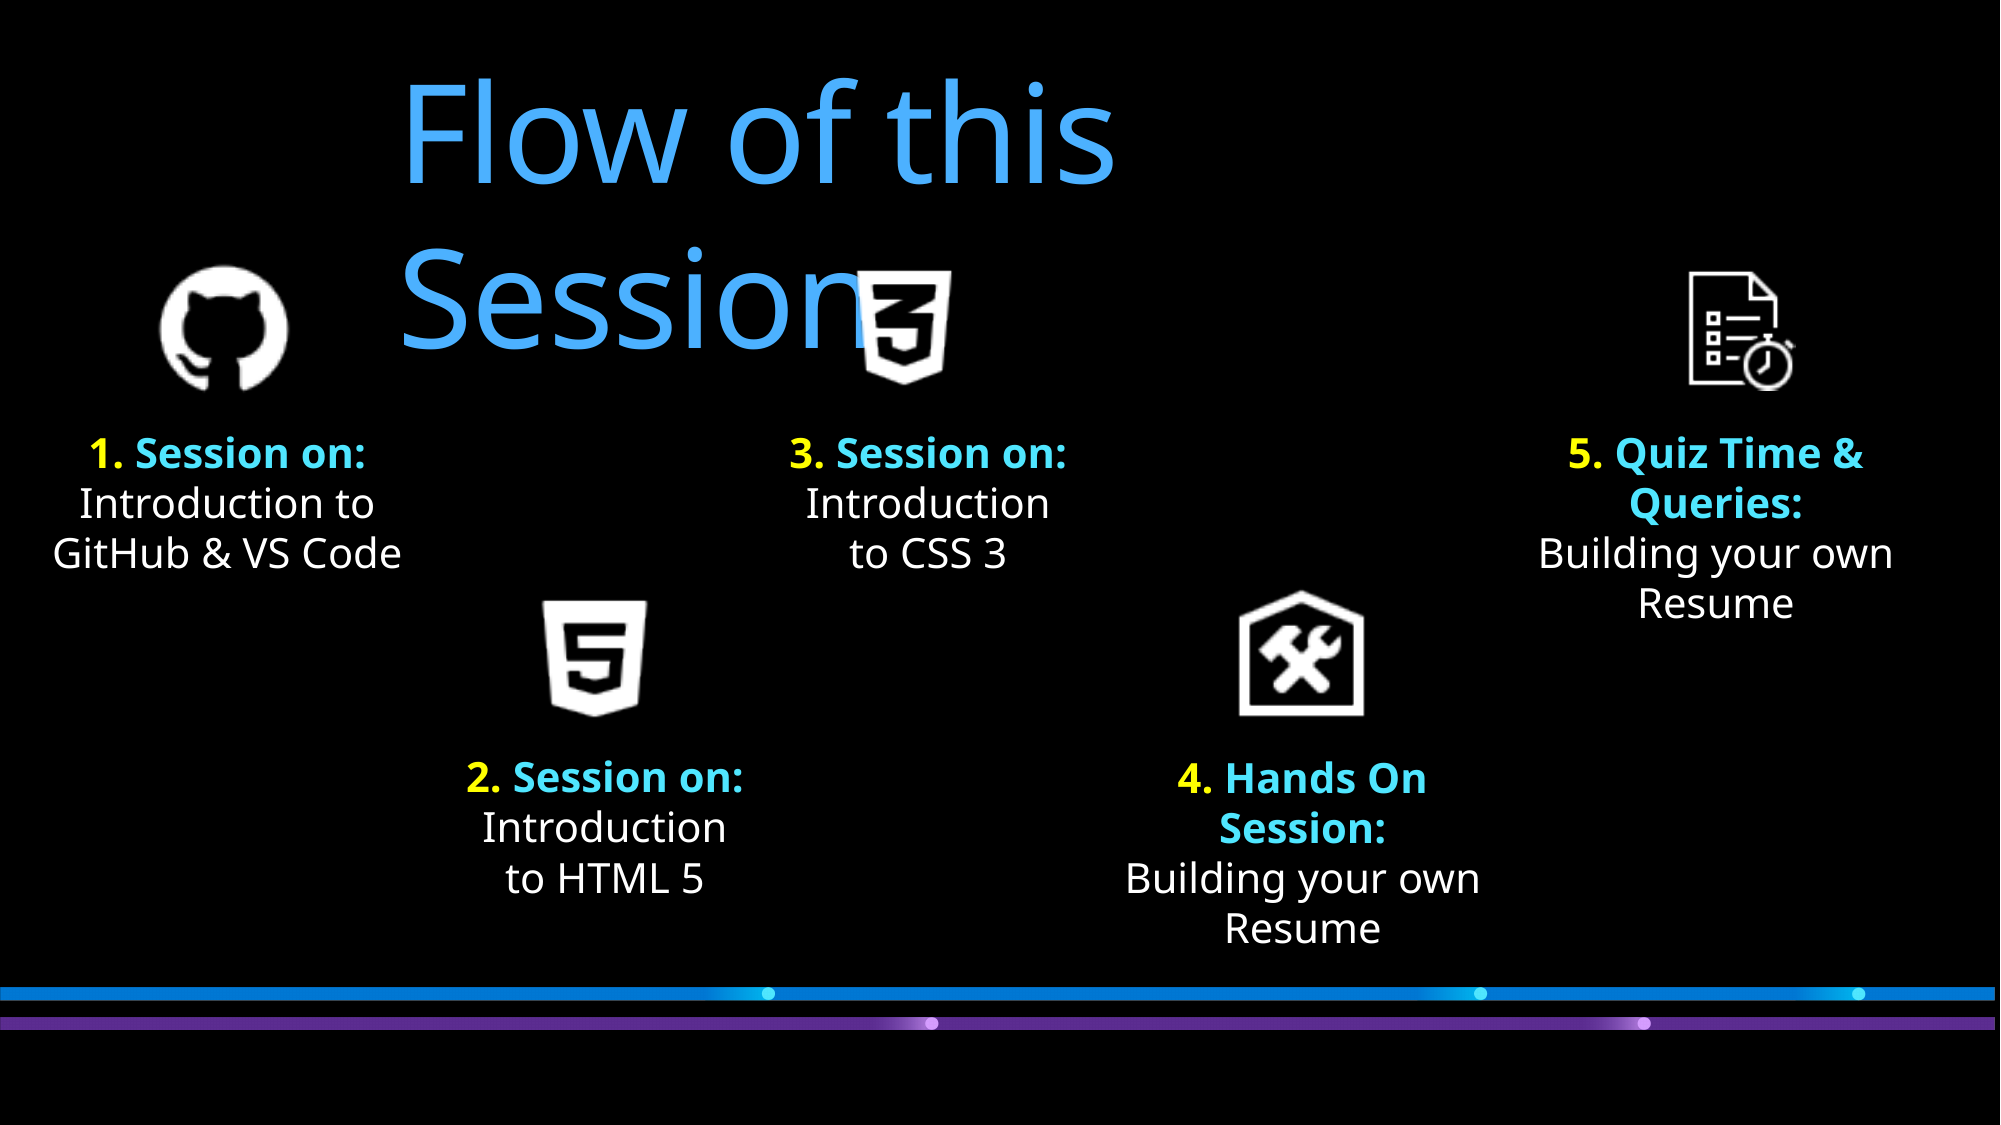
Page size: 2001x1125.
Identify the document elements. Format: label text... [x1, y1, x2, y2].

picture [1672, 267, 1796, 391]
picture [532, 596, 659, 723]
picture [0, 987, 2000, 1030]
picture [828, 252, 981, 405]
text_box 1. Session on: Introduction to GitHub & VS Code [50, 426, 404, 577]
text_box 2. Session on: Introduction to HTML 5 [465, 751, 745, 902]
title Flow of this Session [397, 45, 1603, 203]
text_box 5. Quiz Time & Queries: Building your own Resume [1482, 426, 1949, 627]
picture [129, 235, 321, 427]
picture [1234, 585, 1371, 723]
text_box 3. Session on: Introduction to CSS 3 [788, 426, 1069, 577]
text_box 4. Hands On Session: Building your own Resume [1098, 751, 1508, 952]
